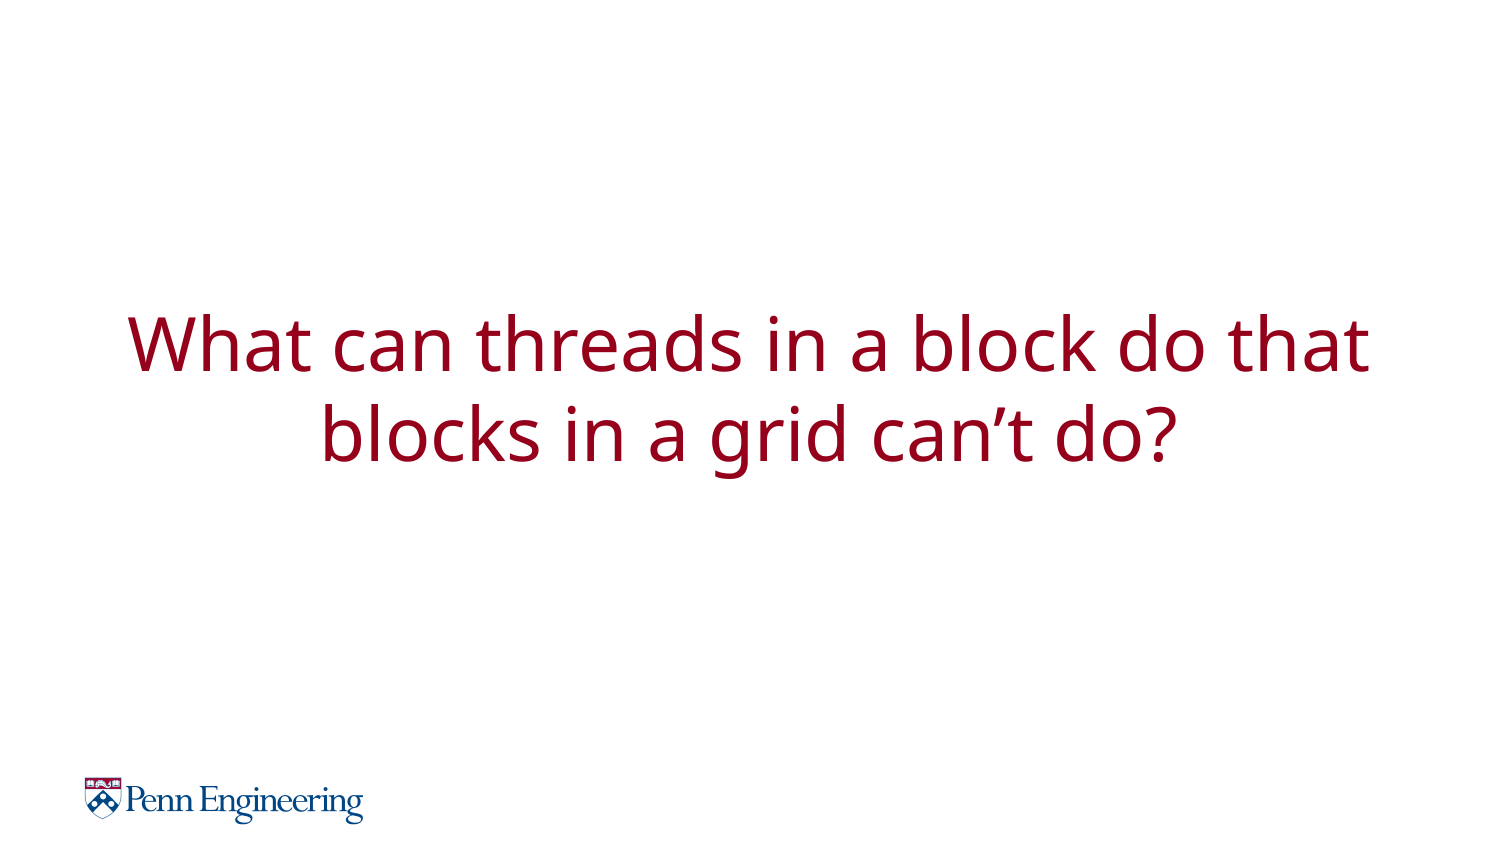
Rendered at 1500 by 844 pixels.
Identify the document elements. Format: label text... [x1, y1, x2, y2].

title What can threads in a block do that blocks in a grid can’t do? [102, 210, 1397, 563]
picture [75, 770, 372, 828]
